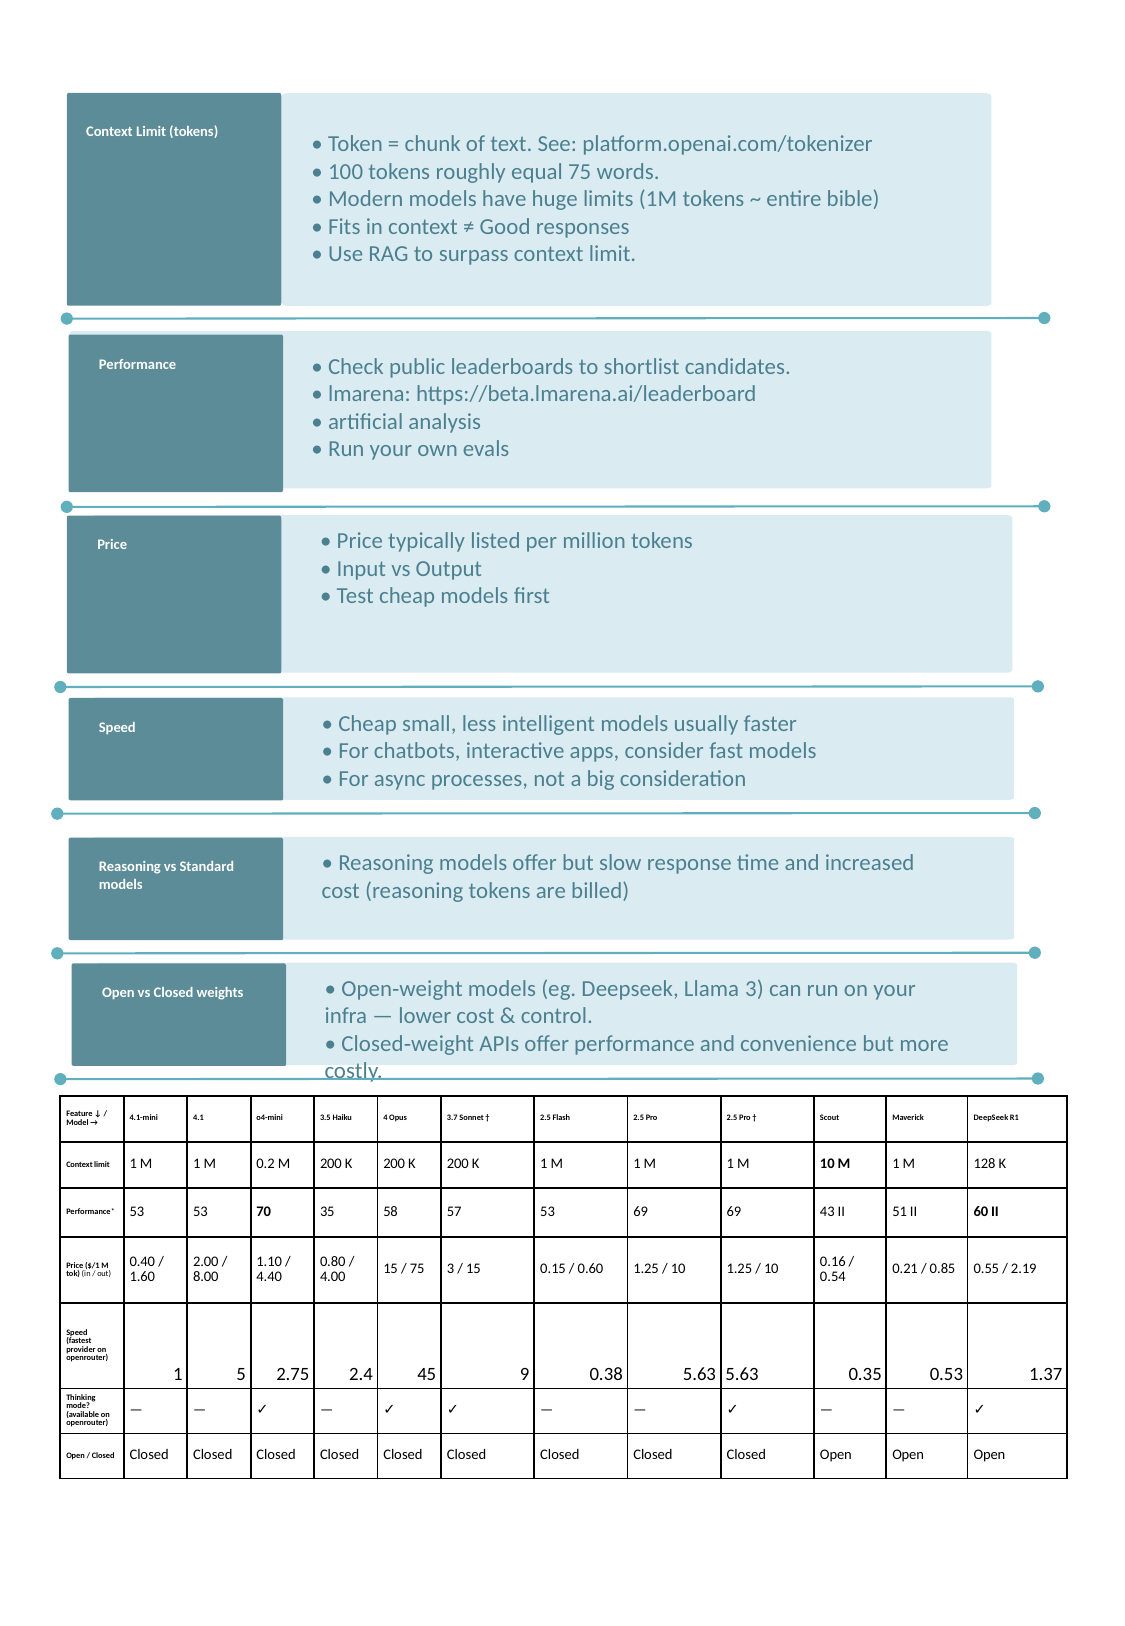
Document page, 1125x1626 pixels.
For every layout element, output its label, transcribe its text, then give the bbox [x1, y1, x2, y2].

table_cell 1 M [188, 1143, 250, 1187]
table_cell Price ($/1 M tok) (in / out) [61, 1238, 123, 1302]
table_cell 58 [378, 1189, 440, 1236]
table_cell 0.16 / 0.54 [815, 1238, 885, 1302]
table_cell 128 K [968, 1143, 1066, 1187]
table_cell 0.53 [887, 1304, 967, 1388]
table_cell Closed [722, 1434, 813, 1478]
table_cell ✓ [968, 1389, 1066, 1433]
table_cell ✓ [722, 1389, 813, 1433]
table_cell 2.75 [252, 1304, 313, 1388]
table_cell ✓ [442, 1389, 533, 1433]
table_cell 0.40 / 1.60 [125, 1238, 186, 1302]
table_cell 1 M [125, 1143, 186, 1187]
table_header Maverick [887, 1097, 967, 1141]
table_cell Open [968, 1434, 1066, 1478]
table_cell Context limit [61, 1143, 123, 1187]
table_header 4.1-mini [125, 1097, 186, 1141]
table_cell 9 [442, 1304, 533, 1388]
table_cell 200 K [378, 1143, 440, 1187]
table_header DeepSeek R1 [968, 1097, 1066, 1141]
table_cell 10 M [815, 1143, 885, 1187]
table_cell 200 K [442, 1143, 533, 1187]
table_header 3.5 Haiku [315, 1097, 377, 1141]
table_cell 1.10 / 4.40 [252, 1238, 313, 1302]
table_cell — [188, 1389, 250, 1433]
table_cell 1 M [535, 1143, 627, 1187]
table_cell 60 II [968, 1189, 1066, 1236]
table_cell 53 [188, 1189, 250, 1236]
table_cell 1.37 [968, 1304, 1066, 1388]
table_cell 5 [188, 1304, 250, 1388]
table_header o4-mini [252, 1097, 313, 1141]
table_header Scout [815, 1097, 885, 1141]
table_cell 43 II [815, 1189, 885, 1236]
table_cell Closed [535, 1434, 627, 1478]
table_cell Closed [442, 1434, 533, 1478]
table_cell Speed (fastest provider on openrouter) [61, 1304, 123, 1388]
table_cell 5.63 [628, 1304, 720, 1388]
table_header 2.5 Pro [628, 1097, 720, 1141]
table_cell 35 [315, 1189, 377, 1236]
table_cell — [887, 1389, 967, 1433]
table_cell 2.4 [315, 1304, 377, 1388]
table_cell 57 [442, 1189, 533, 1236]
table_header 2.5 Pro † [722, 1097, 813, 1141]
table_cell 0.21 / 0.85 [887, 1238, 967, 1302]
table_cell — [535, 1389, 627, 1433]
table_cell Thinking mode? (available on openrouter) [61, 1389, 123, 1433]
table_header 4.1 [188, 1097, 250, 1141]
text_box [57, 92, 1045, 1080]
table_cell Open [815, 1434, 885, 1478]
table_cell 0.38 [535, 1304, 627, 1388]
table_cell 1 M [628, 1143, 720, 1187]
table_cell ✓ [252, 1389, 313, 1433]
table_cell 3 / 15 [442, 1238, 533, 1302]
table_cell 1 [125, 1304, 186, 1388]
table_header 3.7 Sonnet † [442, 1097, 533, 1141]
table_cell 70 [252, 1189, 313, 1236]
table_cell Closed [188, 1434, 250, 1478]
table_cell 1.25 / 10 [722, 1238, 813, 1302]
table_cell 69 [628, 1189, 720, 1236]
table_cell 0.15 / 0.60 [535, 1238, 627, 1302]
table_cell 69 [722, 1189, 813, 1236]
table_cell Performance* [61, 1189, 123, 1236]
table_cell 1 M [722, 1143, 813, 1187]
table_cell 53 [125, 1189, 186, 1236]
table_cell — [628, 1389, 720, 1433]
table_cell 0.35 [815, 1304, 885, 1388]
table_cell 45 [378, 1304, 440, 1388]
table_cell 0.2 M [252, 1143, 313, 1187]
table_cell Closed [252, 1434, 313, 1478]
table_cell 51 II [887, 1189, 967, 1236]
table_cell — [315, 1389, 377, 1433]
table_cell 2.00 / 8.00 [188, 1238, 250, 1302]
table_cell — [815, 1389, 885, 1433]
table_cell 0.80 / 4.00 [315, 1238, 377, 1302]
table_cell 1 M [887, 1143, 967, 1187]
table_cell 53 [535, 1189, 627, 1236]
table_cell 200 K [315, 1143, 377, 1187]
table_cell Open / Closed [61, 1434, 123, 1478]
table_cell Closed [378, 1434, 440, 1478]
table_cell 5.63 [722, 1304, 813, 1388]
table_cell — [125, 1389, 186, 1433]
table_cell Closed [628, 1434, 720, 1478]
table_cell Open [887, 1434, 967, 1478]
table_header 2.5 Flash [535, 1097, 627, 1141]
table_header 4 Opus [378, 1097, 440, 1141]
table_header Feature ↓ / Model → [61, 1097, 123, 1141]
table_cell 1.25 / 10 [628, 1238, 720, 1302]
table_cell Closed [125, 1434, 186, 1478]
table_cell 15 / 75 [378, 1238, 440, 1302]
table_cell 0.55 / 2.19 [968, 1238, 1066, 1302]
table_cell ✓ [378, 1389, 440, 1433]
table_cell Closed [315, 1434, 377, 1478]
